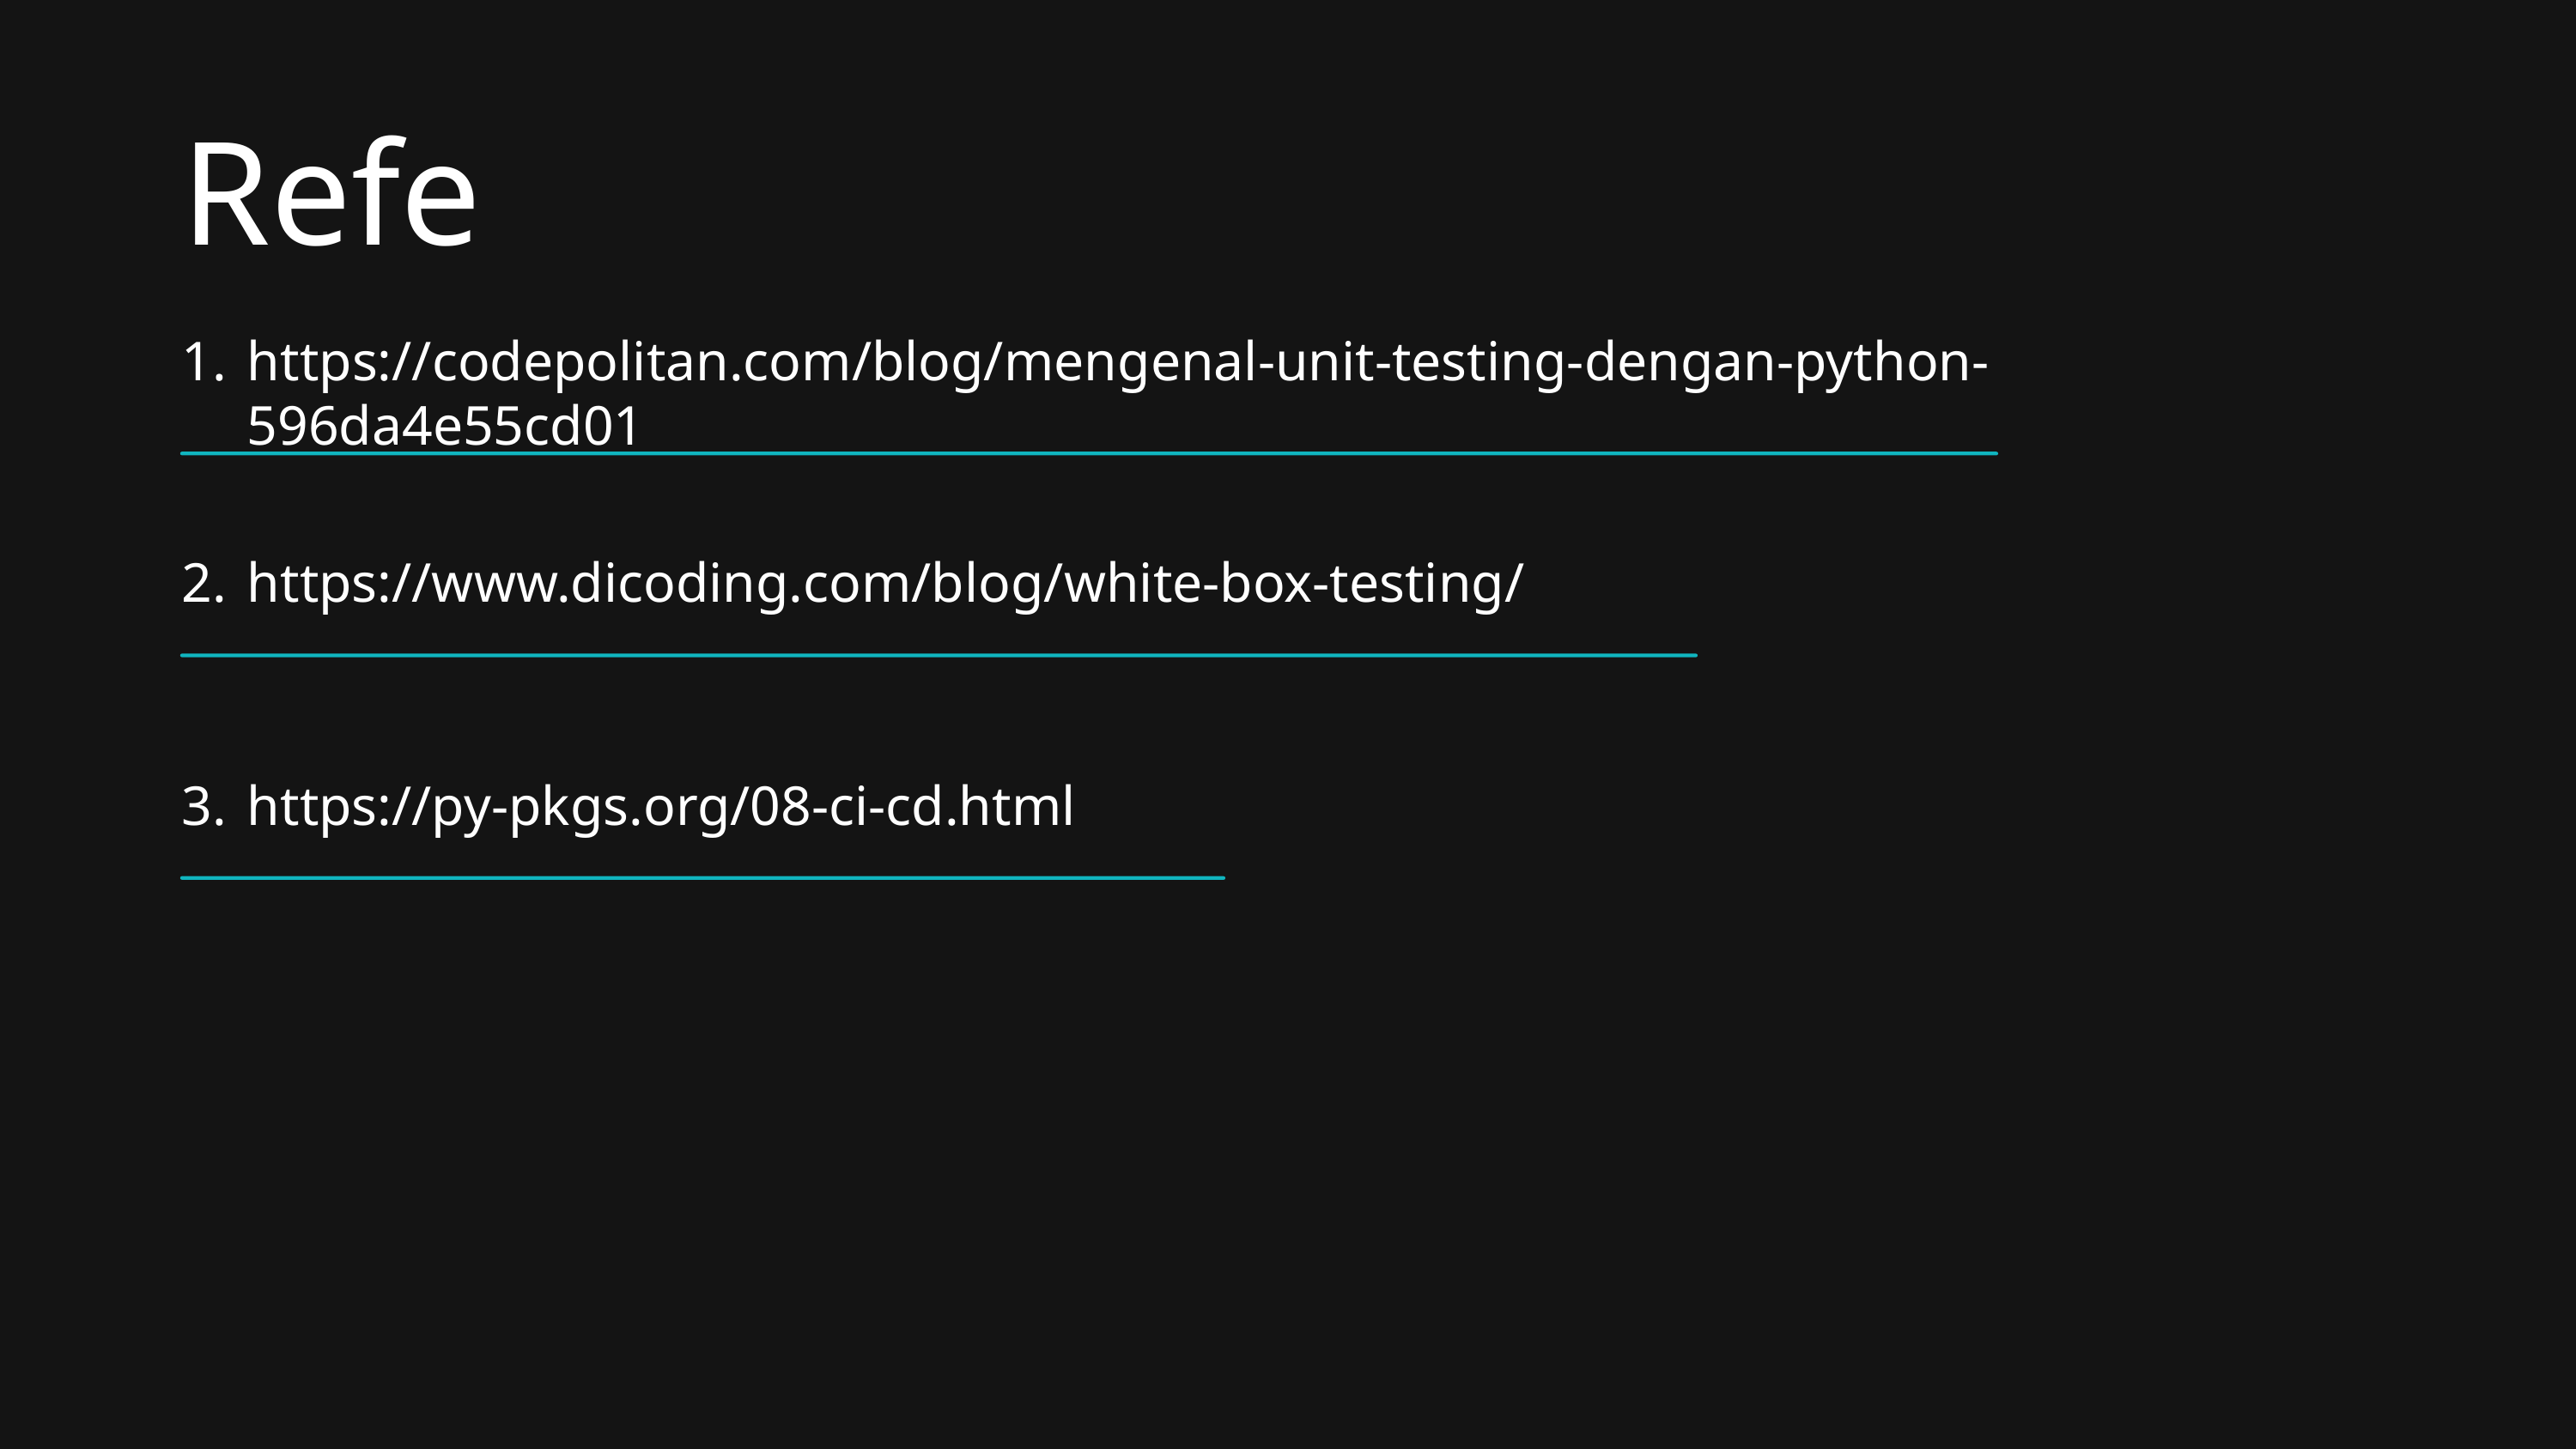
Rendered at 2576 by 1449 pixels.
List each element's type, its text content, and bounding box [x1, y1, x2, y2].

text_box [181, 548, 2255, 656]
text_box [181, 771, 1224, 879]
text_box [181, 326, 2222, 458]
text_box Refe [181, 101, 2272, 274]
